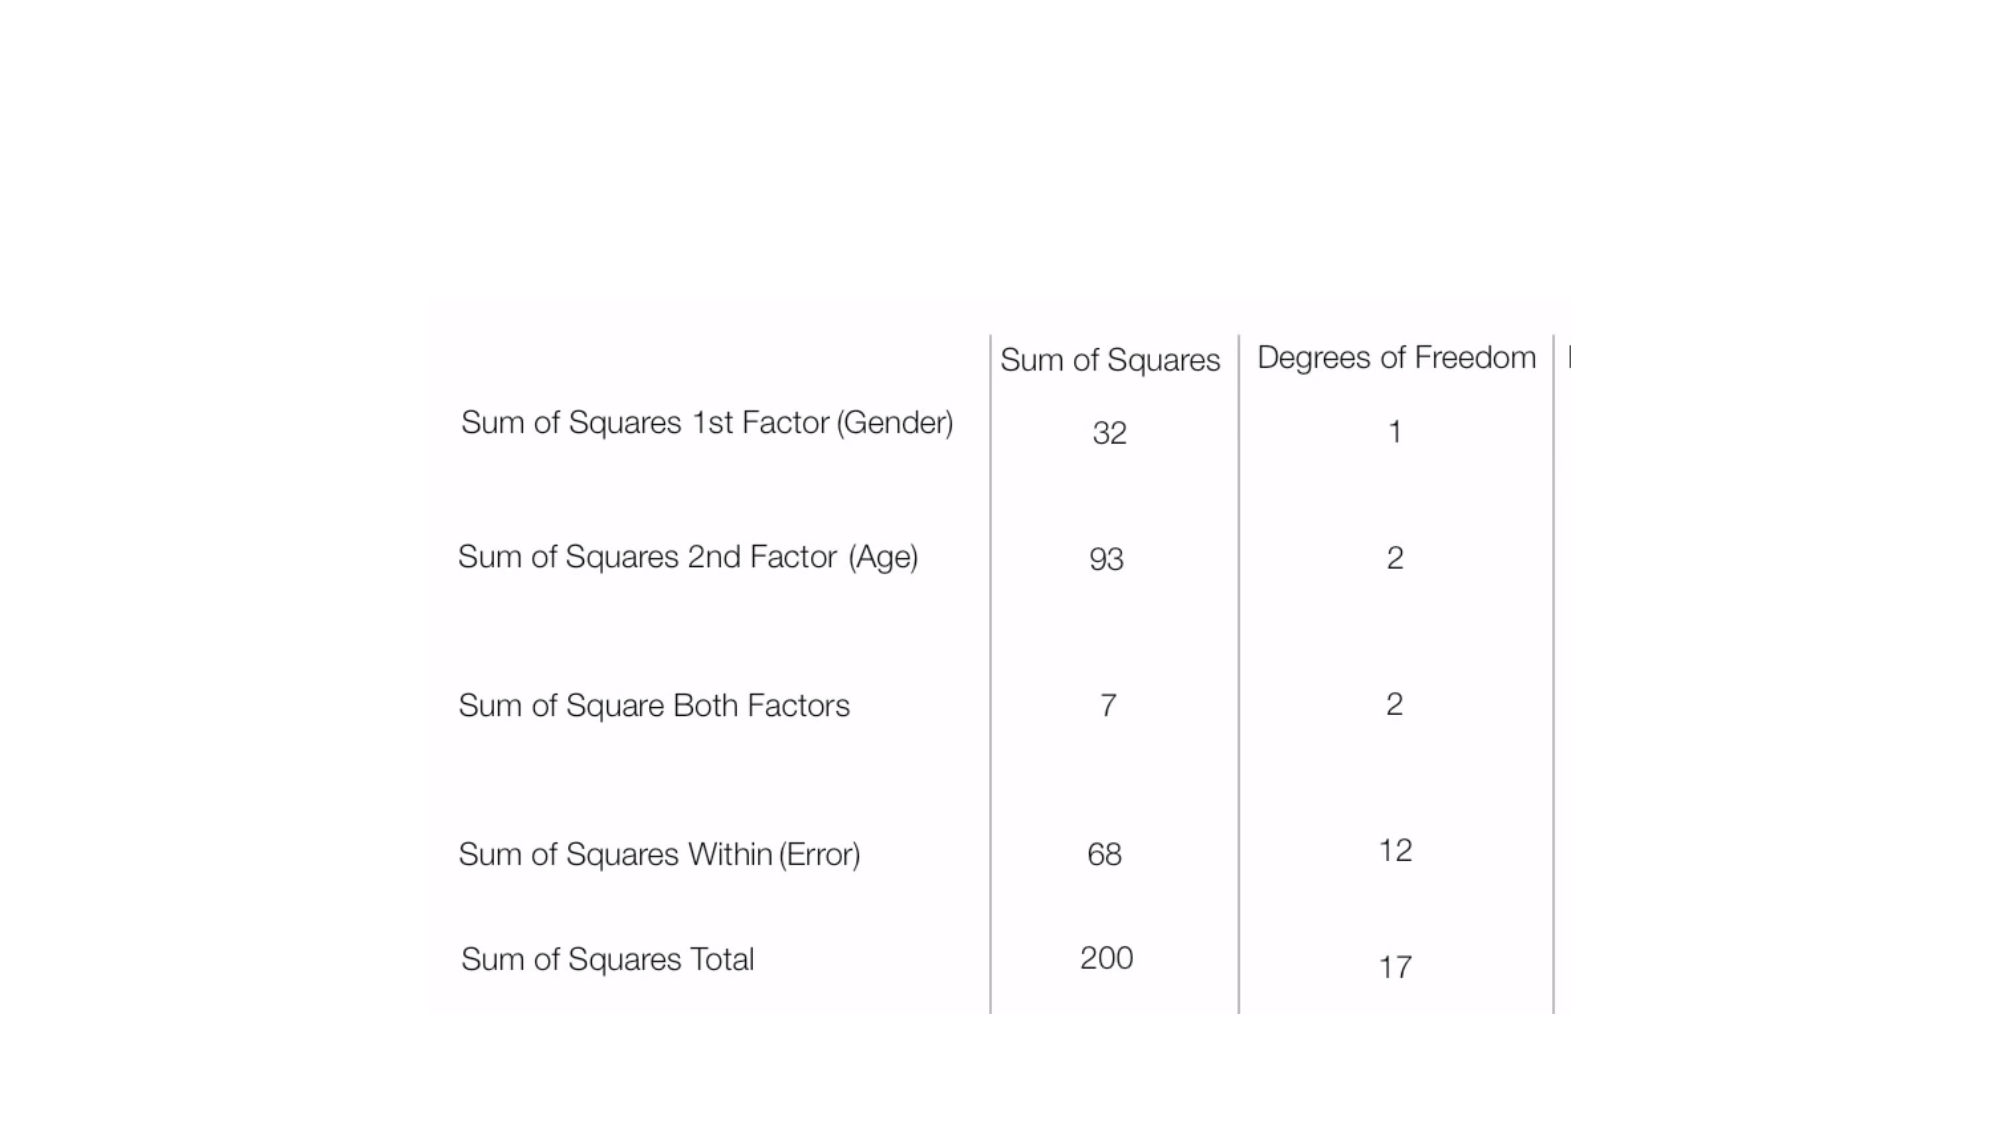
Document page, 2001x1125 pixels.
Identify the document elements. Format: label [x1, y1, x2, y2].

list [429, 299, 1571, 1014]
